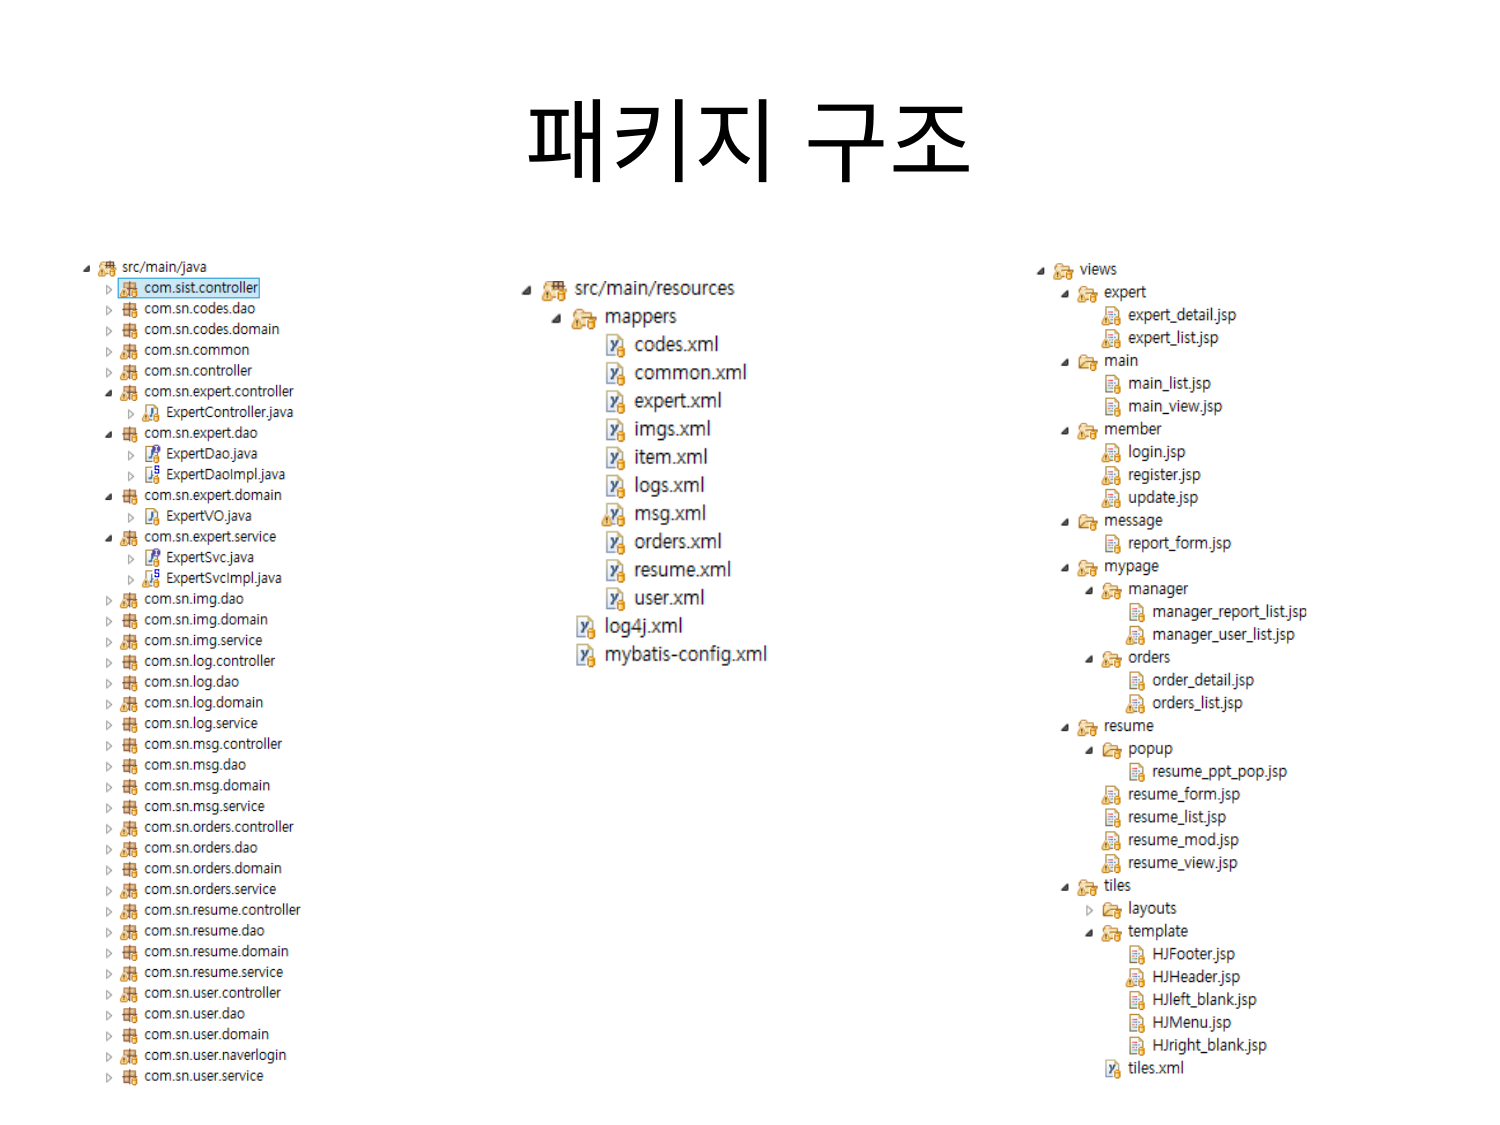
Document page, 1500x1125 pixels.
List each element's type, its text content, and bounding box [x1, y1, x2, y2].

picture [1019, 257, 1347, 1085]
title 패키지 구조 [75, 45, 1425, 233]
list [46, 257, 364, 1090]
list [503, 280, 941, 670]
